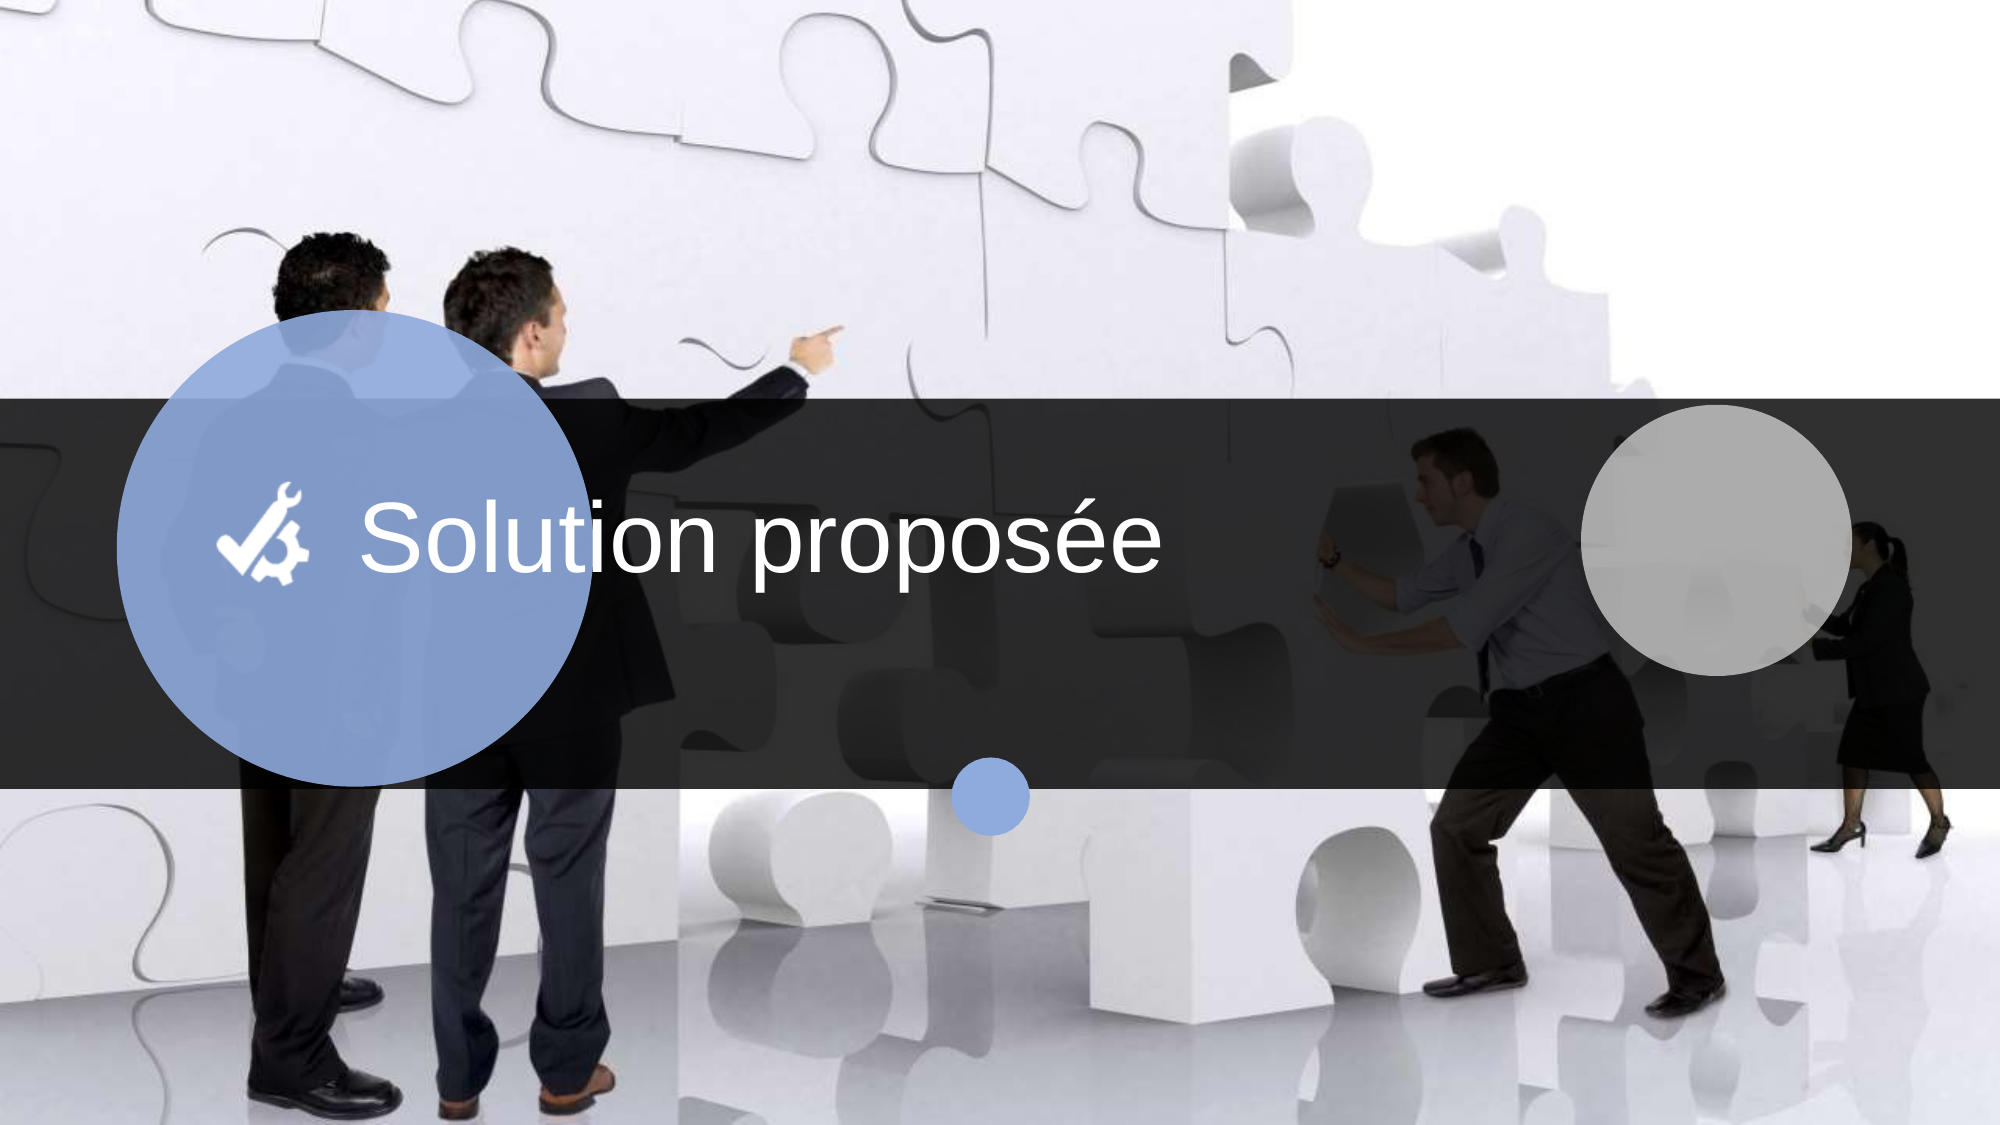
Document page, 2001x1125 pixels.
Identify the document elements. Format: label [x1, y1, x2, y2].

text_box [0, 0, 2000, 1125]
